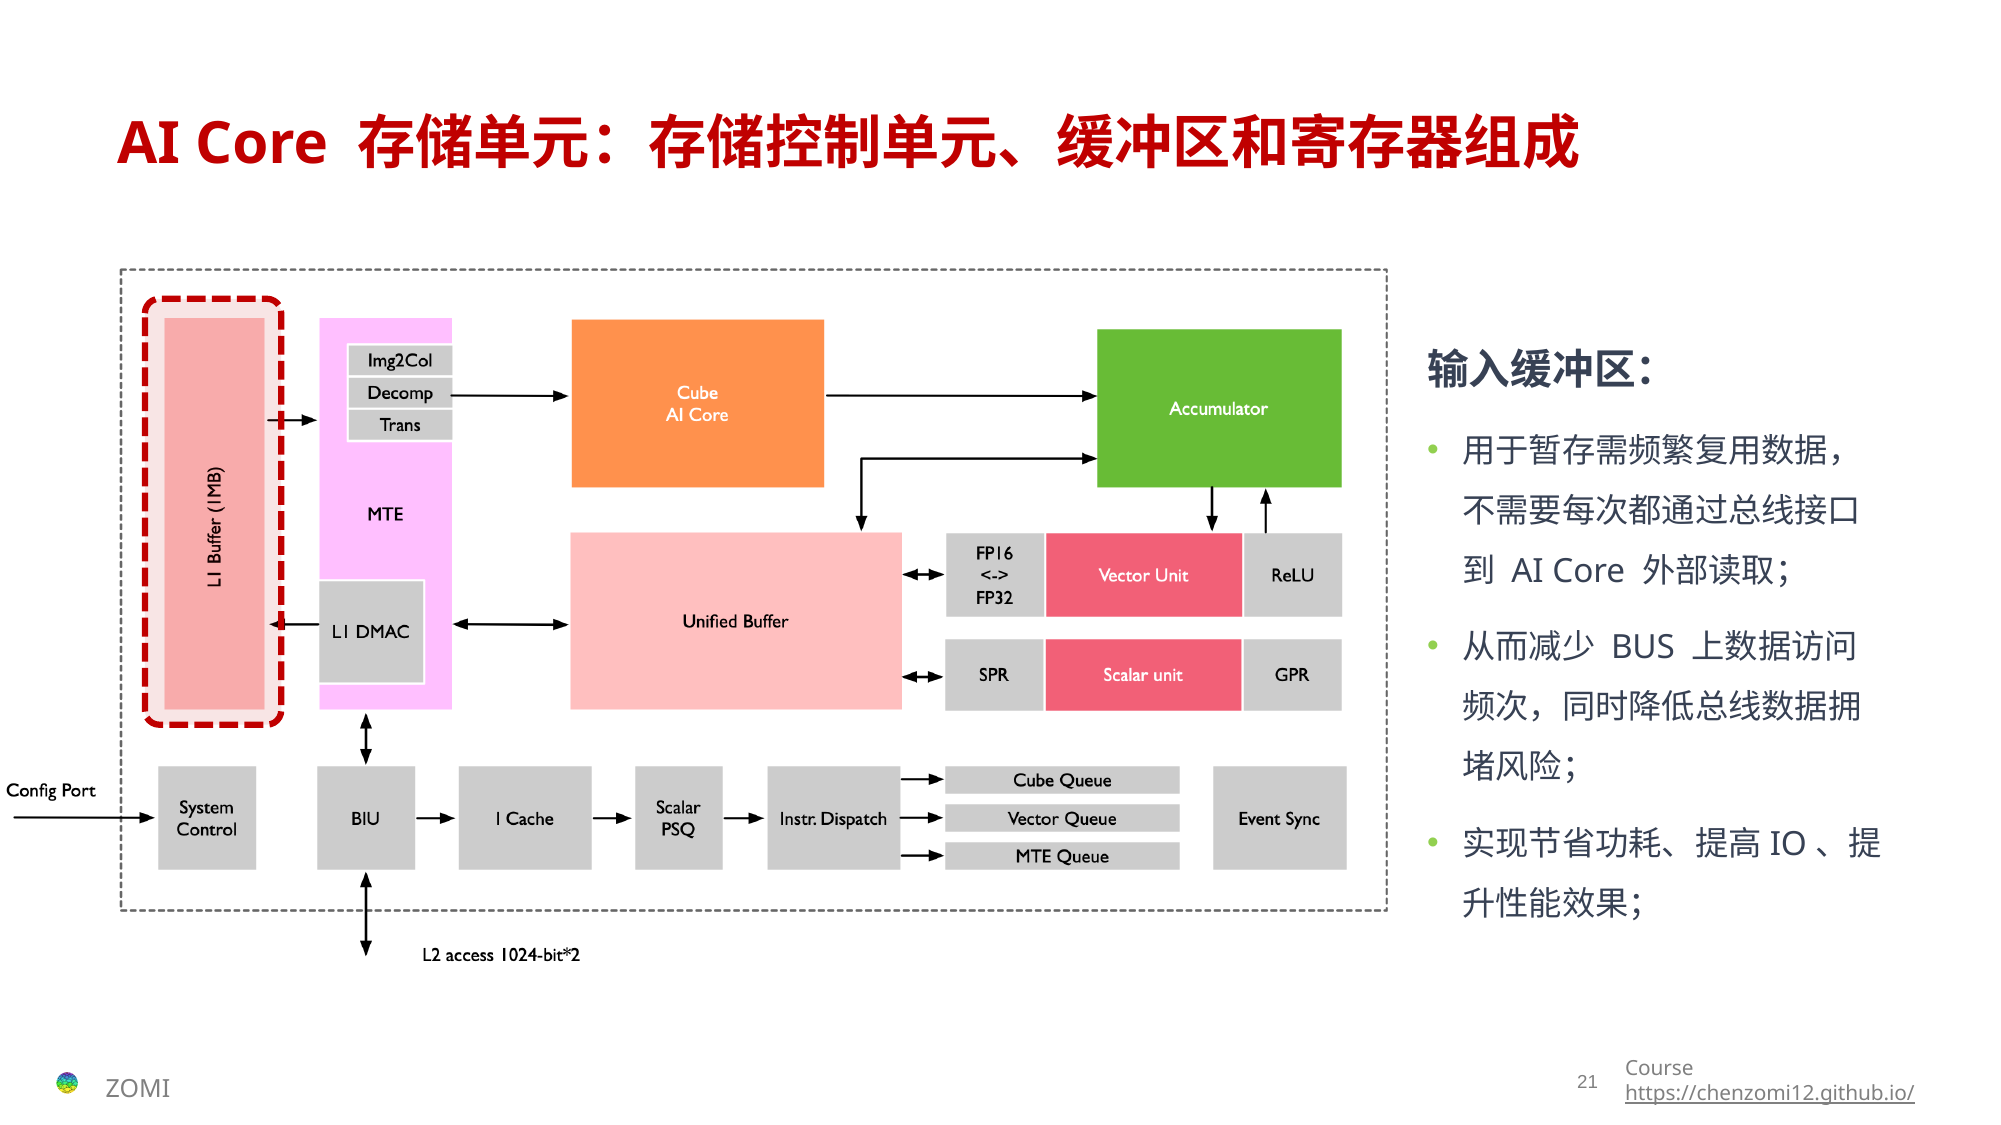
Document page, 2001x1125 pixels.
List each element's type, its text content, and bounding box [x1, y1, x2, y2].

picture [0, 268, 1388, 972]
picture [57, 1073, 77, 1093]
list 输入缓冲区： 用于暂存需频繁复用数据，不需要每次都通过总线接口到 AI Core 外部读取； 从而减少 BUS 上数据访问频次，同时降低总线数据拥堵风险； 实现节省功耗、提高IO、提升性能效果； [1412, 210, 1901, 1030]
title AI Core 存储单元：存储控制单元、缓冲区和寄存器组成 [102, 91, 1901, 189]
